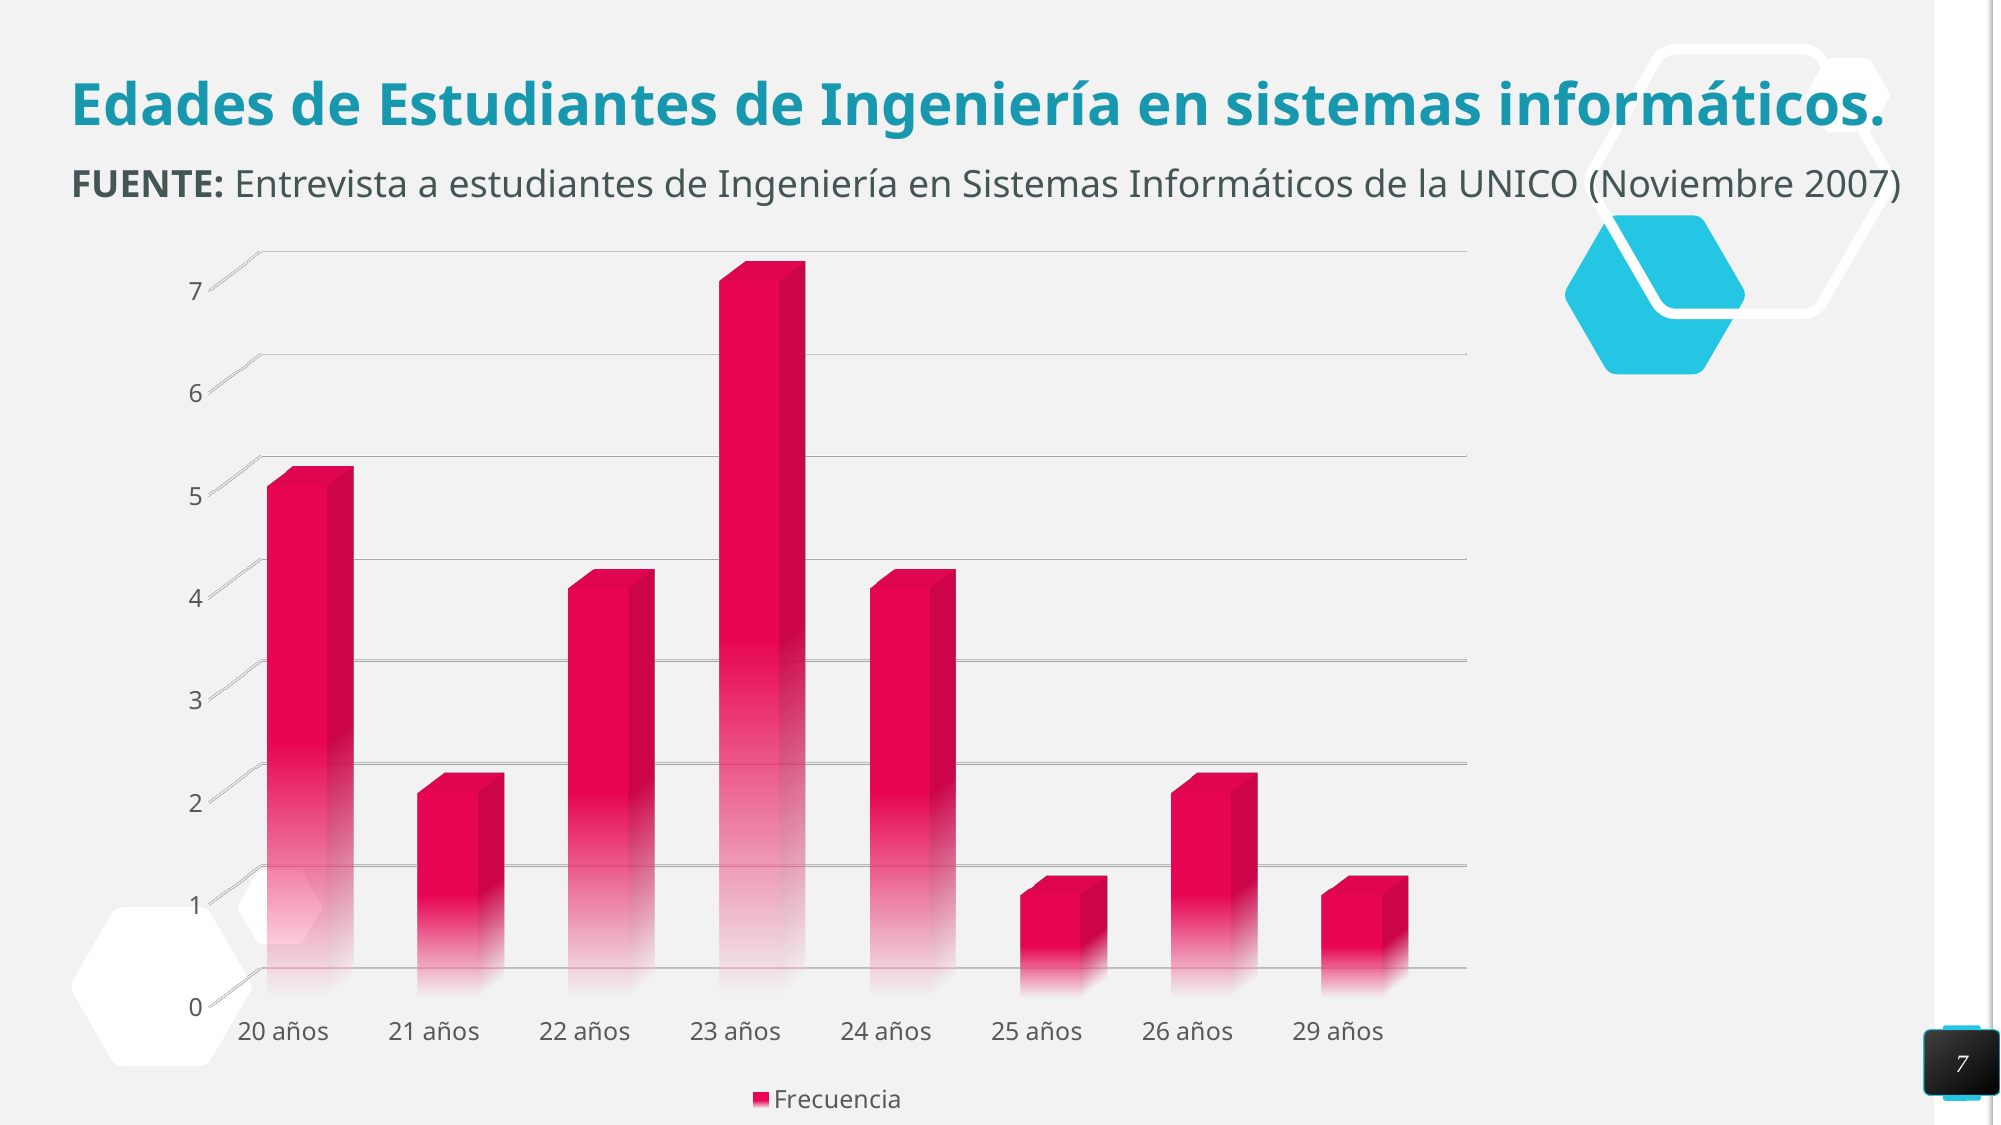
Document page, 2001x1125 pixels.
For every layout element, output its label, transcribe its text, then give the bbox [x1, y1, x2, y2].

slide_number 7 [1923, 1029, 2000, 1096]
title Edades de Estudiantes de Ingeniería en sistemas informáticos. [70, 70, 1932, 142]
list FUENTE: Entrevista a estudiantes de Ingeniería en Sistemas Informáticos de la UNICO (Noviembre 2007) [70, 165, 1931, 225]
chart [160, 233, 1495, 1123]
